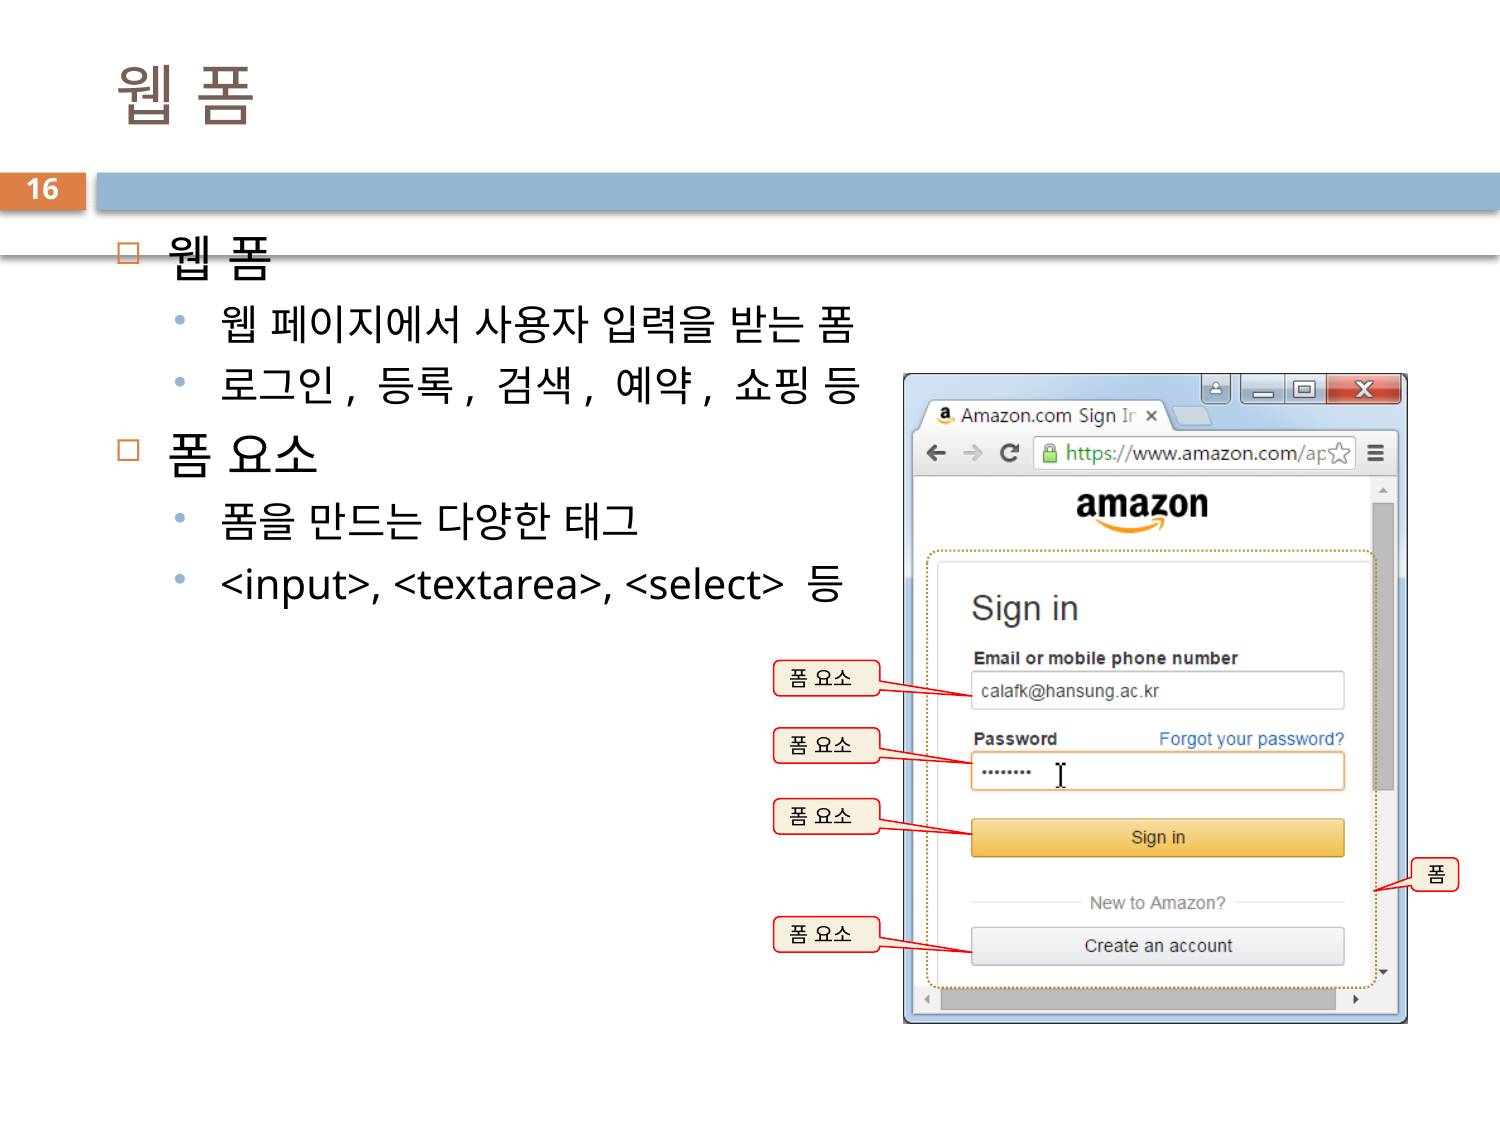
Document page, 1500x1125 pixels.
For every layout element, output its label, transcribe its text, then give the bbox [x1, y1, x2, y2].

title 웹 폼 [100, 37, 1438, 149]
text_box 폼 요소 [771, 726, 897, 765]
picture [903, 373, 1408, 1024]
text_box 폼 [1413, 856, 1461, 893]
text_box 폼 요소 [771, 658, 897, 698]
text_box 폼 요소 [771, 797, 897, 836]
slide_number 16 [0, 170, 87, 211]
text_box 폼 요소 [771, 915, 897, 954]
list 웹 폼 웹 페이지에서 사용자 입력을 받는 폼 로그인, 등록, 검색, 예약, 쇼핑 등 폼 요소 폼을 만드는 다양한 태그 <input>, <textarea>, <select> 등 [100, 219, 1438, 1047]
